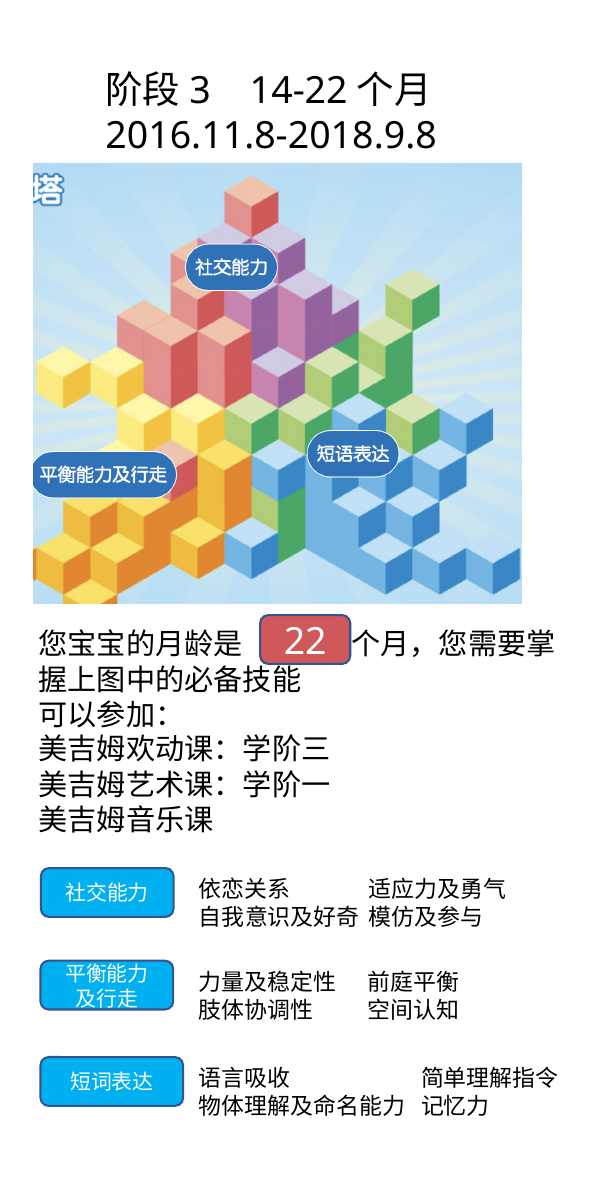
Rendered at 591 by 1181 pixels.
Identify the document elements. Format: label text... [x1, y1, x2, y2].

text_box 语言吸收 物体理解及命名能力 [183, 1056, 406, 1127]
text_box 前庭平衡 空间认知 [352, 960, 475, 1030]
text_box 简单理解指令 记忆力 [406, 1056, 574, 1127]
picture [33, 163, 522, 604]
text_box 力量及稳定性 肢体协调性 [183, 960, 352, 1030]
text_box 22 [259, 614, 352, 665]
text_box 短词表达 [39, 1055, 183, 1107]
text_box 适应力及勇气 模仿及参与 [354, 867, 522, 938]
text_box 平衡能力及行走 [39, 959, 175, 1011]
text_box 依恋关系 自我意识及好奇 [184, 867, 354, 938]
text_box 社交能力 [39, 867, 175, 918]
text_box 您宝宝的月龄是 个月，您需要掌握上图中的必备技能 可以参加： 美吉姆欢动课：学阶三 美吉姆艺术课：学阶一 美吉姆音乐课 [23, 618, 575, 844]
text_box 阶段3 14-22个月 2016.11.8-2018.9.8 [90, 58, 452, 163]
